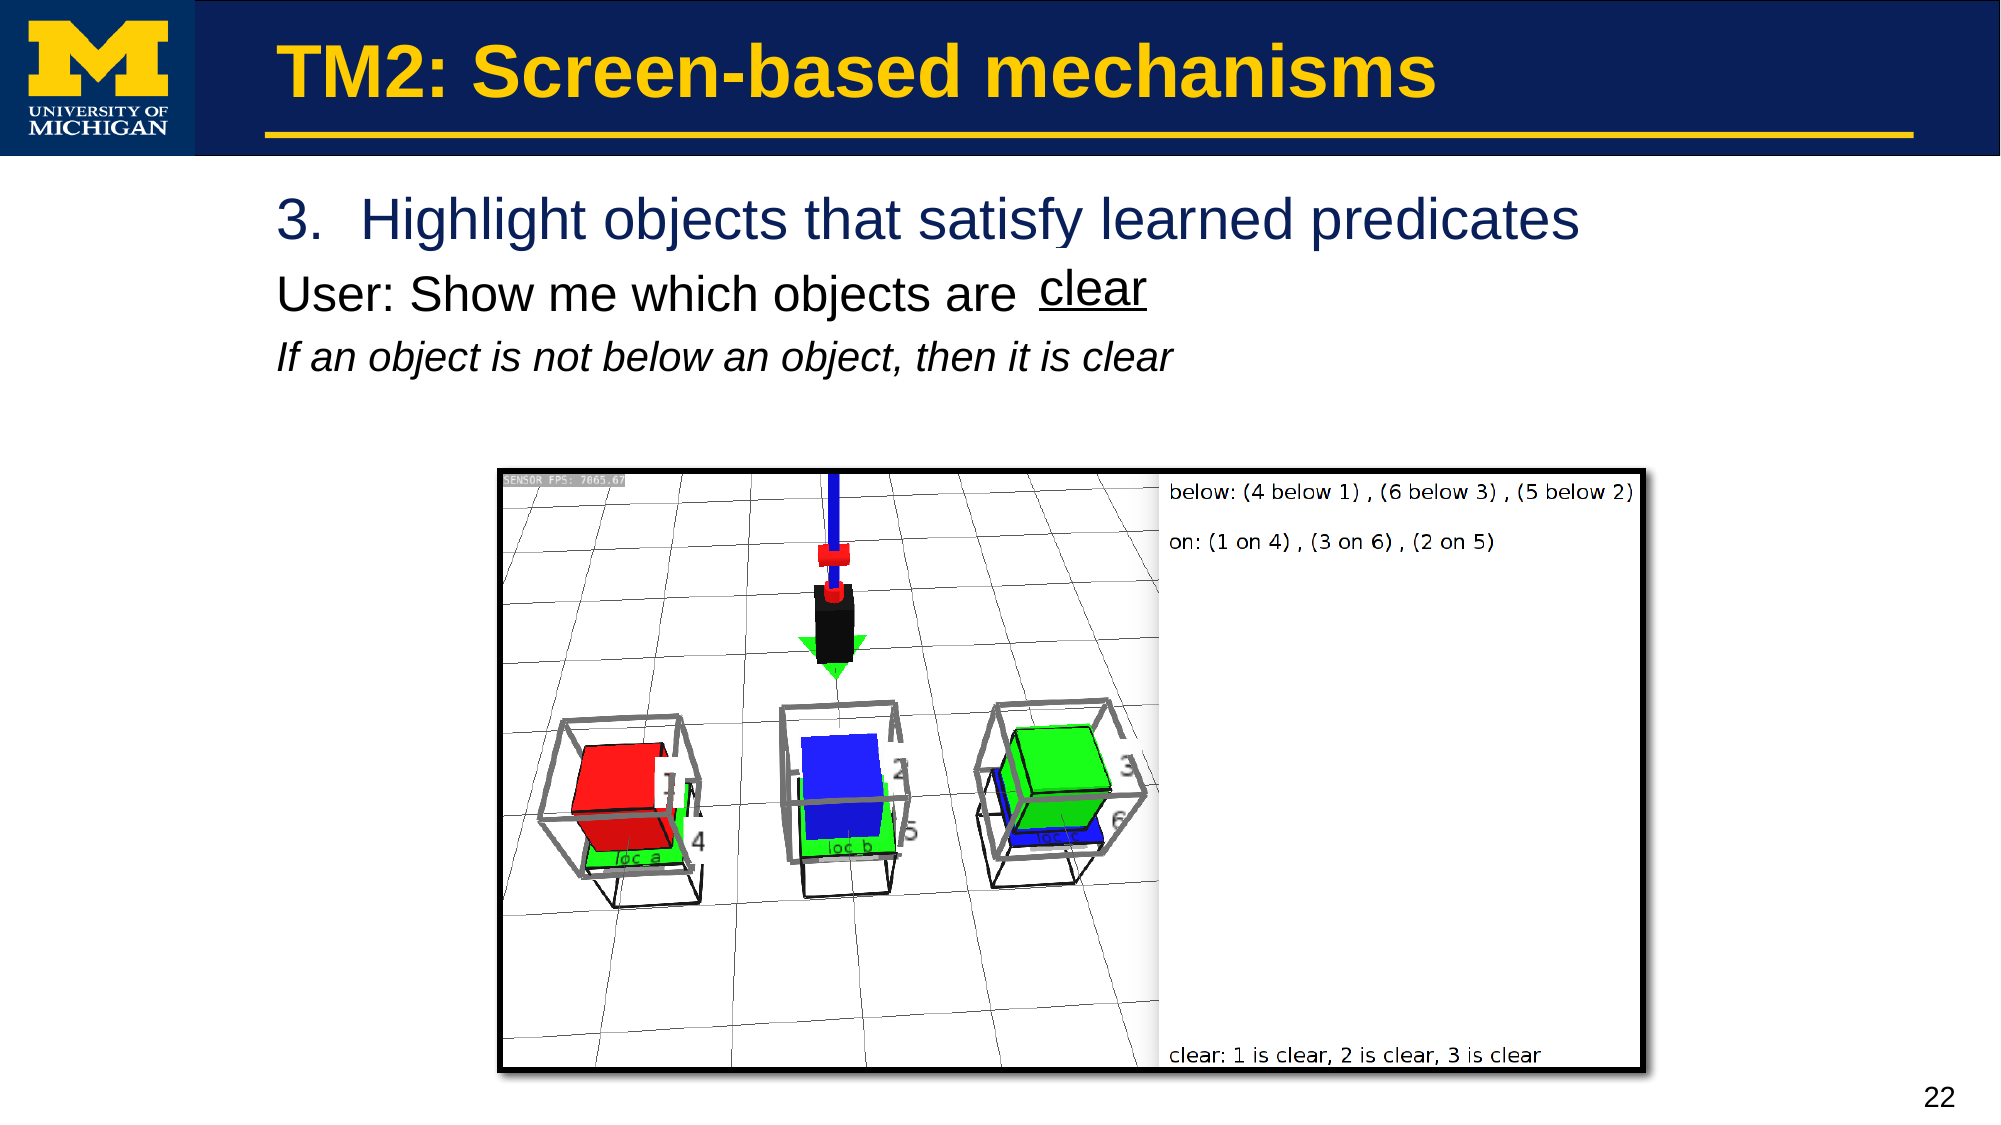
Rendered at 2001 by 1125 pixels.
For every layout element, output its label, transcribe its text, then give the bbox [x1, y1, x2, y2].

picture [0, 0, 195, 156]
picture [503, 474, 1641, 1067]
list Highlight objects that satisfy learned predicates User: Show me which objects are clear If an object is not below an object, then it is clear [261, 173, 1912, 1067]
title TM2: Screen-based mechanisms [261, 0, 1908, 135]
text_box clear [1024, 248, 1274, 323]
